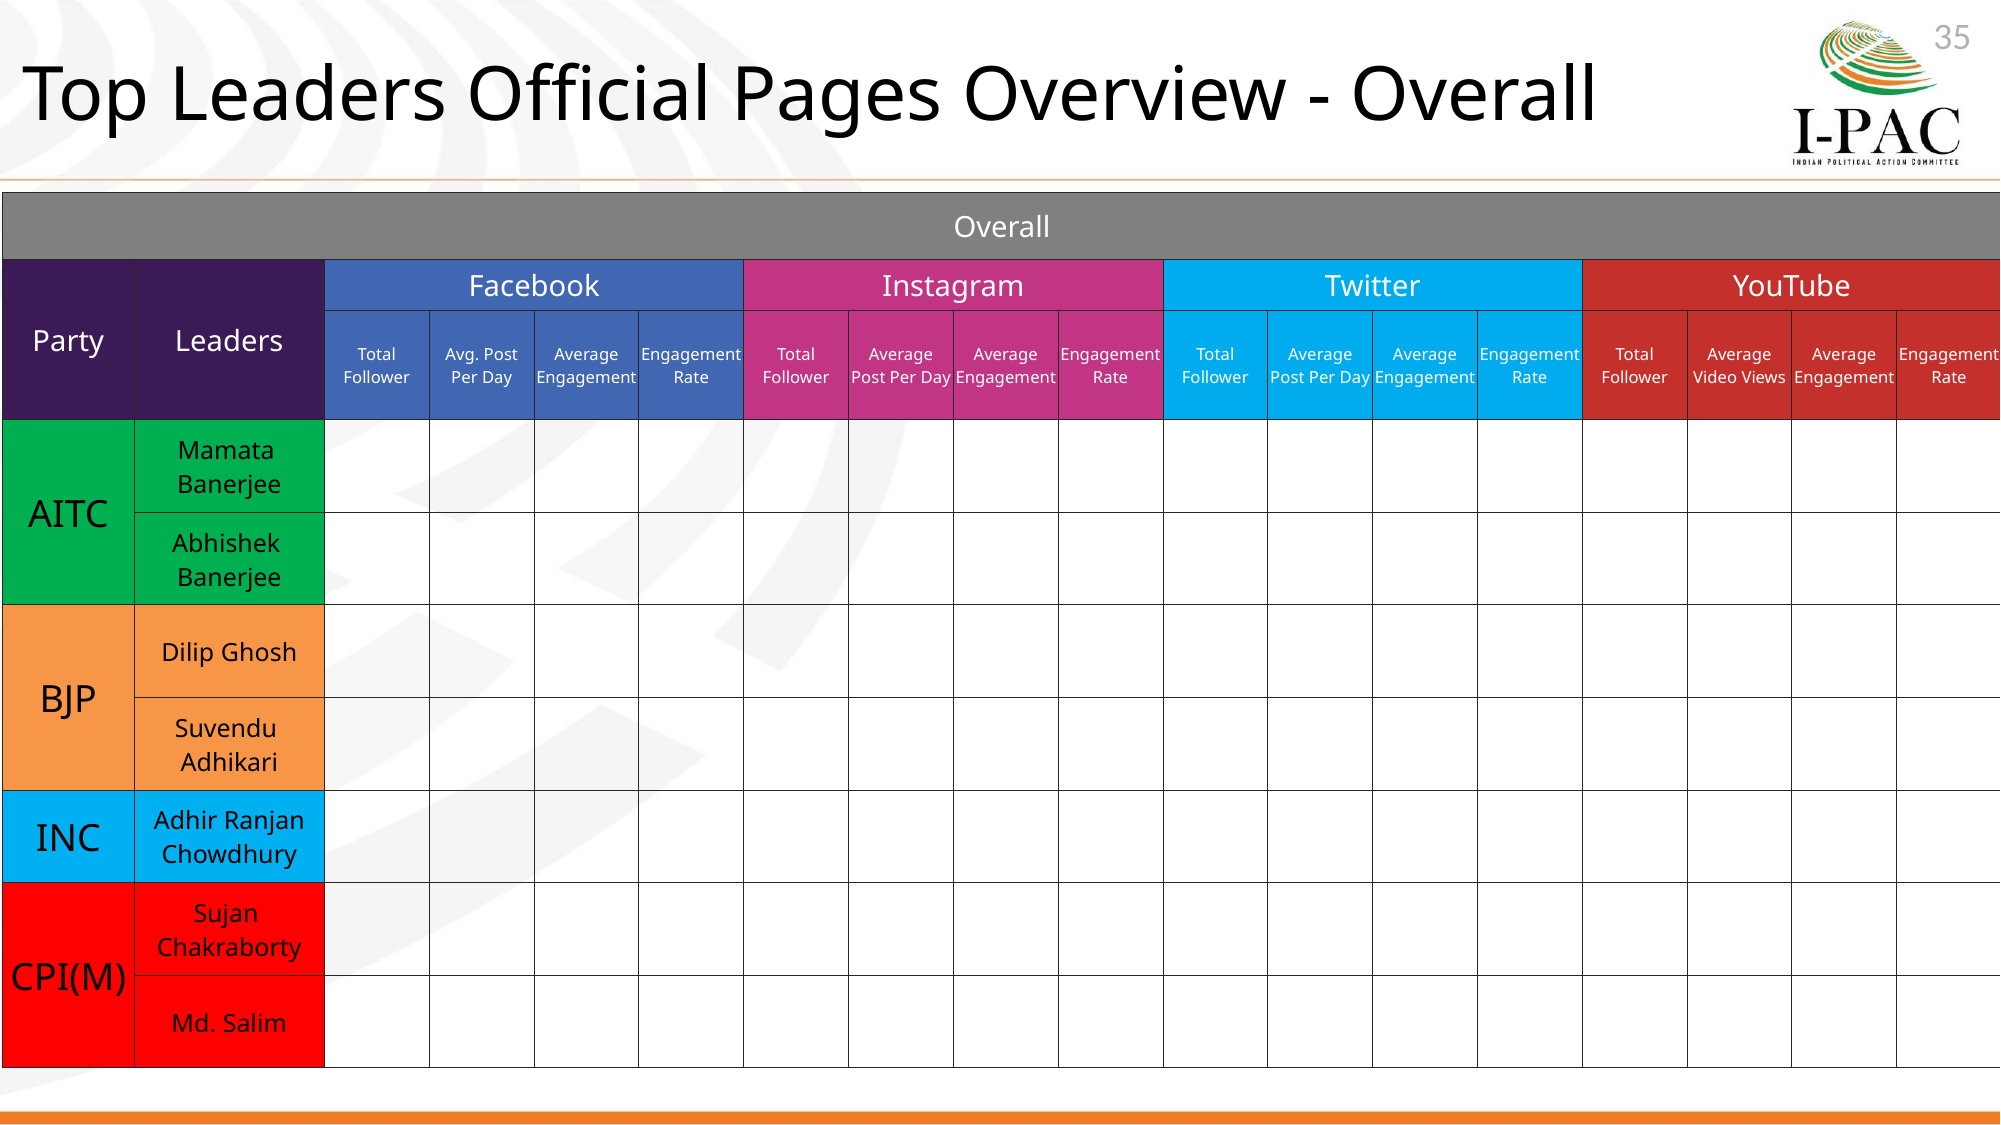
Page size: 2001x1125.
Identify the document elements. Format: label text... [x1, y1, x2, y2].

table_cell [430, 420, 534, 512]
table_cell [1478, 513, 1582, 604]
table_cell [1373, 976, 1477, 1067]
table_cell [1792, 513, 1896, 604]
table_cell [1792, 883, 1896, 975]
table_cell [430, 698, 534, 790]
table_cell [1478, 420, 1582, 512]
table_cell [954, 698, 1058, 790]
table_cell [1164, 420, 1267, 512]
table_cell [744, 420, 848, 512]
table_cell [430, 605, 534, 697]
table_cell [325, 883, 429, 975]
table_cell [849, 976, 953, 1067]
table_cell [1792, 698, 1896, 790]
table_cell [744, 791, 848, 882]
table_cell Engagement Rate [639, 311, 743, 419]
table_cell [1268, 605, 1372, 697]
table_cell [744, 605, 848, 697]
table_cell [849, 698, 953, 790]
table_cell Average Engagement [535, 311, 638, 419]
table_cell [1897, 976, 2000, 1067]
table_cell [954, 791, 1058, 882]
table_cell [325, 513, 429, 604]
table_cell [1373, 791, 1477, 882]
table_cell [639, 791, 743, 882]
table_cell [1059, 605, 1163, 697]
table_cell [1688, 698, 1791, 790]
table_cell [325, 791, 429, 882]
table_cell [1373, 420, 1477, 512]
table_cell [1583, 791, 1687, 882]
table_cell [430, 513, 534, 604]
picture [0, 0, 2000, 1125]
table_cell [1688, 791, 1791, 882]
table_cell [1478, 605, 1582, 697]
table_cell [954, 883, 1058, 975]
table_cell [1373, 605, 1477, 697]
table_cell [1373, 883, 1477, 975]
table_cell Party [3, 260, 134, 419]
table_cell [639, 883, 743, 975]
table_cell [954, 513, 1058, 604]
table_cell [1268, 420, 1372, 512]
table_cell [535, 420, 638, 512]
table_cell Average Engagement [1792, 311, 1896, 419]
table_cell Facebook [325, 260, 743, 310]
table_cell [744, 698, 848, 790]
table_cell [1583, 976, 1687, 1067]
table_cell [1583, 513, 1687, 604]
table_cell [849, 605, 953, 697]
table_cell [1897, 883, 2000, 975]
table_cell [535, 791, 638, 882]
table_cell [1792, 791, 1896, 882]
slide_number 35 [1926, 12, 1972, 58]
table_cell [1583, 420, 1687, 512]
table_cell [1164, 791, 1267, 882]
table_cell Average Video Views [1688, 311, 1791, 419]
table_cell Avg. Post Per Day [430, 311, 534, 419]
table_cell [954, 605, 1058, 697]
table_cell [1897, 420, 2000, 512]
table_cell [1164, 698, 1267, 790]
table_header Overall [3, 193, 2000, 259]
table_cell [325, 698, 429, 790]
table_cell [1164, 883, 1267, 975]
table_cell Engagement Rate [1478, 311, 1582, 419]
table_cell [1792, 605, 1896, 697]
table_cell Total Follower [1583, 311, 1687, 419]
table_cell [639, 605, 743, 697]
table_cell INC [3, 791, 134, 882]
table_cell [849, 420, 953, 512]
table_cell [1059, 791, 1163, 882]
table_cell [1688, 420, 1791, 512]
table_cell [1688, 883, 1791, 975]
table_cell Engagement Rate [1059, 311, 1163, 419]
table_cell [1059, 883, 1163, 975]
table_cell Abhishek Banerjee [135, 513, 324, 604]
table_cell [1792, 420, 1896, 512]
table_cell Total Follower [744, 311, 848, 419]
table_cell Suvendu Adhikari [135, 698, 324, 790]
table_cell Average Engagement [954, 311, 1058, 419]
table_cell [1897, 513, 2000, 604]
table_cell Average Post Per Day [849, 311, 953, 419]
table_cell Dilip Ghosh [135, 605, 324, 697]
table_cell Leaders [135, 260, 324, 419]
table_cell YouTube [1583, 260, 2000, 310]
table_cell [1268, 698, 1372, 790]
table_cell [639, 420, 743, 512]
table_cell [535, 513, 638, 604]
table_cell Adhir Ranjan Chowdhury [135, 791, 324, 882]
table_cell [1583, 883, 1687, 975]
table_cell CPI(M) [3, 883, 134, 1067]
table_cell [1268, 513, 1372, 604]
table_cell [1583, 698, 1687, 790]
table_cell Total Follower [325, 311, 429, 419]
table_cell [1268, 883, 1372, 975]
table_cell [849, 883, 953, 975]
table_cell [639, 976, 743, 1067]
table_cell [1268, 976, 1372, 1067]
table_cell [744, 883, 848, 975]
table_cell [1478, 698, 1582, 790]
table_cell [1478, 883, 1582, 975]
table_cell AITC [3, 420, 134, 604]
table_cell [1059, 420, 1163, 512]
table_cell [1373, 698, 1477, 790]
table_cell [1268, 791, 1372, 882]
table_cell Instagram [744, 260, 1163, 310]
table_cell [1164, 513, 1267, 604]
table_cell [1478, 791, 1582, 882]
table_cell [954, 420, 1058, 512]
table_cell [1059, 976, 1163, 1067]
title Top Leaders Official Pages Overview - Overall [20, 0, 1761, 184]
table_cell [1478, 976, 1582, 1067]
table_cell [1583, 605, 1687, 697]
table_cell [430, 976, 534, 1067]
table_cell [1059, 513, 1163, 604]
table_cell [639, 698, 743, 790]
table_cell Average Post Per Day [1268, 311, 1372, 419]
table_cell [430, 791, 534, 882]
table_cell [1688, 605, 1791, 697]
table_cell Md. Salim [135, 976, 324, 1067]
table_cell BJP [3, 605, 134, 790]
table_cell Total Follower [1164, 311, 1267, 419]
table_cell Twitter [1164, 260, 1582, 310]
table_cell [744, 513, 848, 604]
table_cell [849, 513, 953, 604]
table_cell [325, 976, 429, 1067]
table_cell [1164, 605, 1267, 697]
table_cell [639, 513, 743, 604]
table_cell [1897, 791, 2000, 882]
table_cell [1164, 976, 1267, 1067]
table_cell Sujan Chakraborty [135, 883, 324, 975]
table_cell [954, 976, 1058, 1067]
table_cell [535, 698, 638, 790]
table_cell [1059, 698, 1163, 790]
table_cell [1897, 698, 2000, 790]
table_cell Average Engagement [1373, 311, 1477, 419]
table_cell [535, 976, 638, 1067]
table_cell Engagement Rate [1897, 311, 2000, 419]
table_cell [744, 976, 848, 1067]
table_cell [325, 420, 429, 512]
table_cell [430, 883, 534, 975]
table_cell [1792, 976, 1896, 1067]
table_cell [1688, 976, 1791, 1067]
table_cell [325, 605, 429, 697]
table_cell [535, 605, 638, 697]
table_cell [1373, 513, 1477, 604]
table_cell [1897, 605, 2000, 697]
table_cell [535, 883, 638, 975]
table_cell [1688, 513, 1791, 604]
table_cell [849, 791, 953, 882]
table_cell Mamata Banerjee [135, 420, 324, 512]
